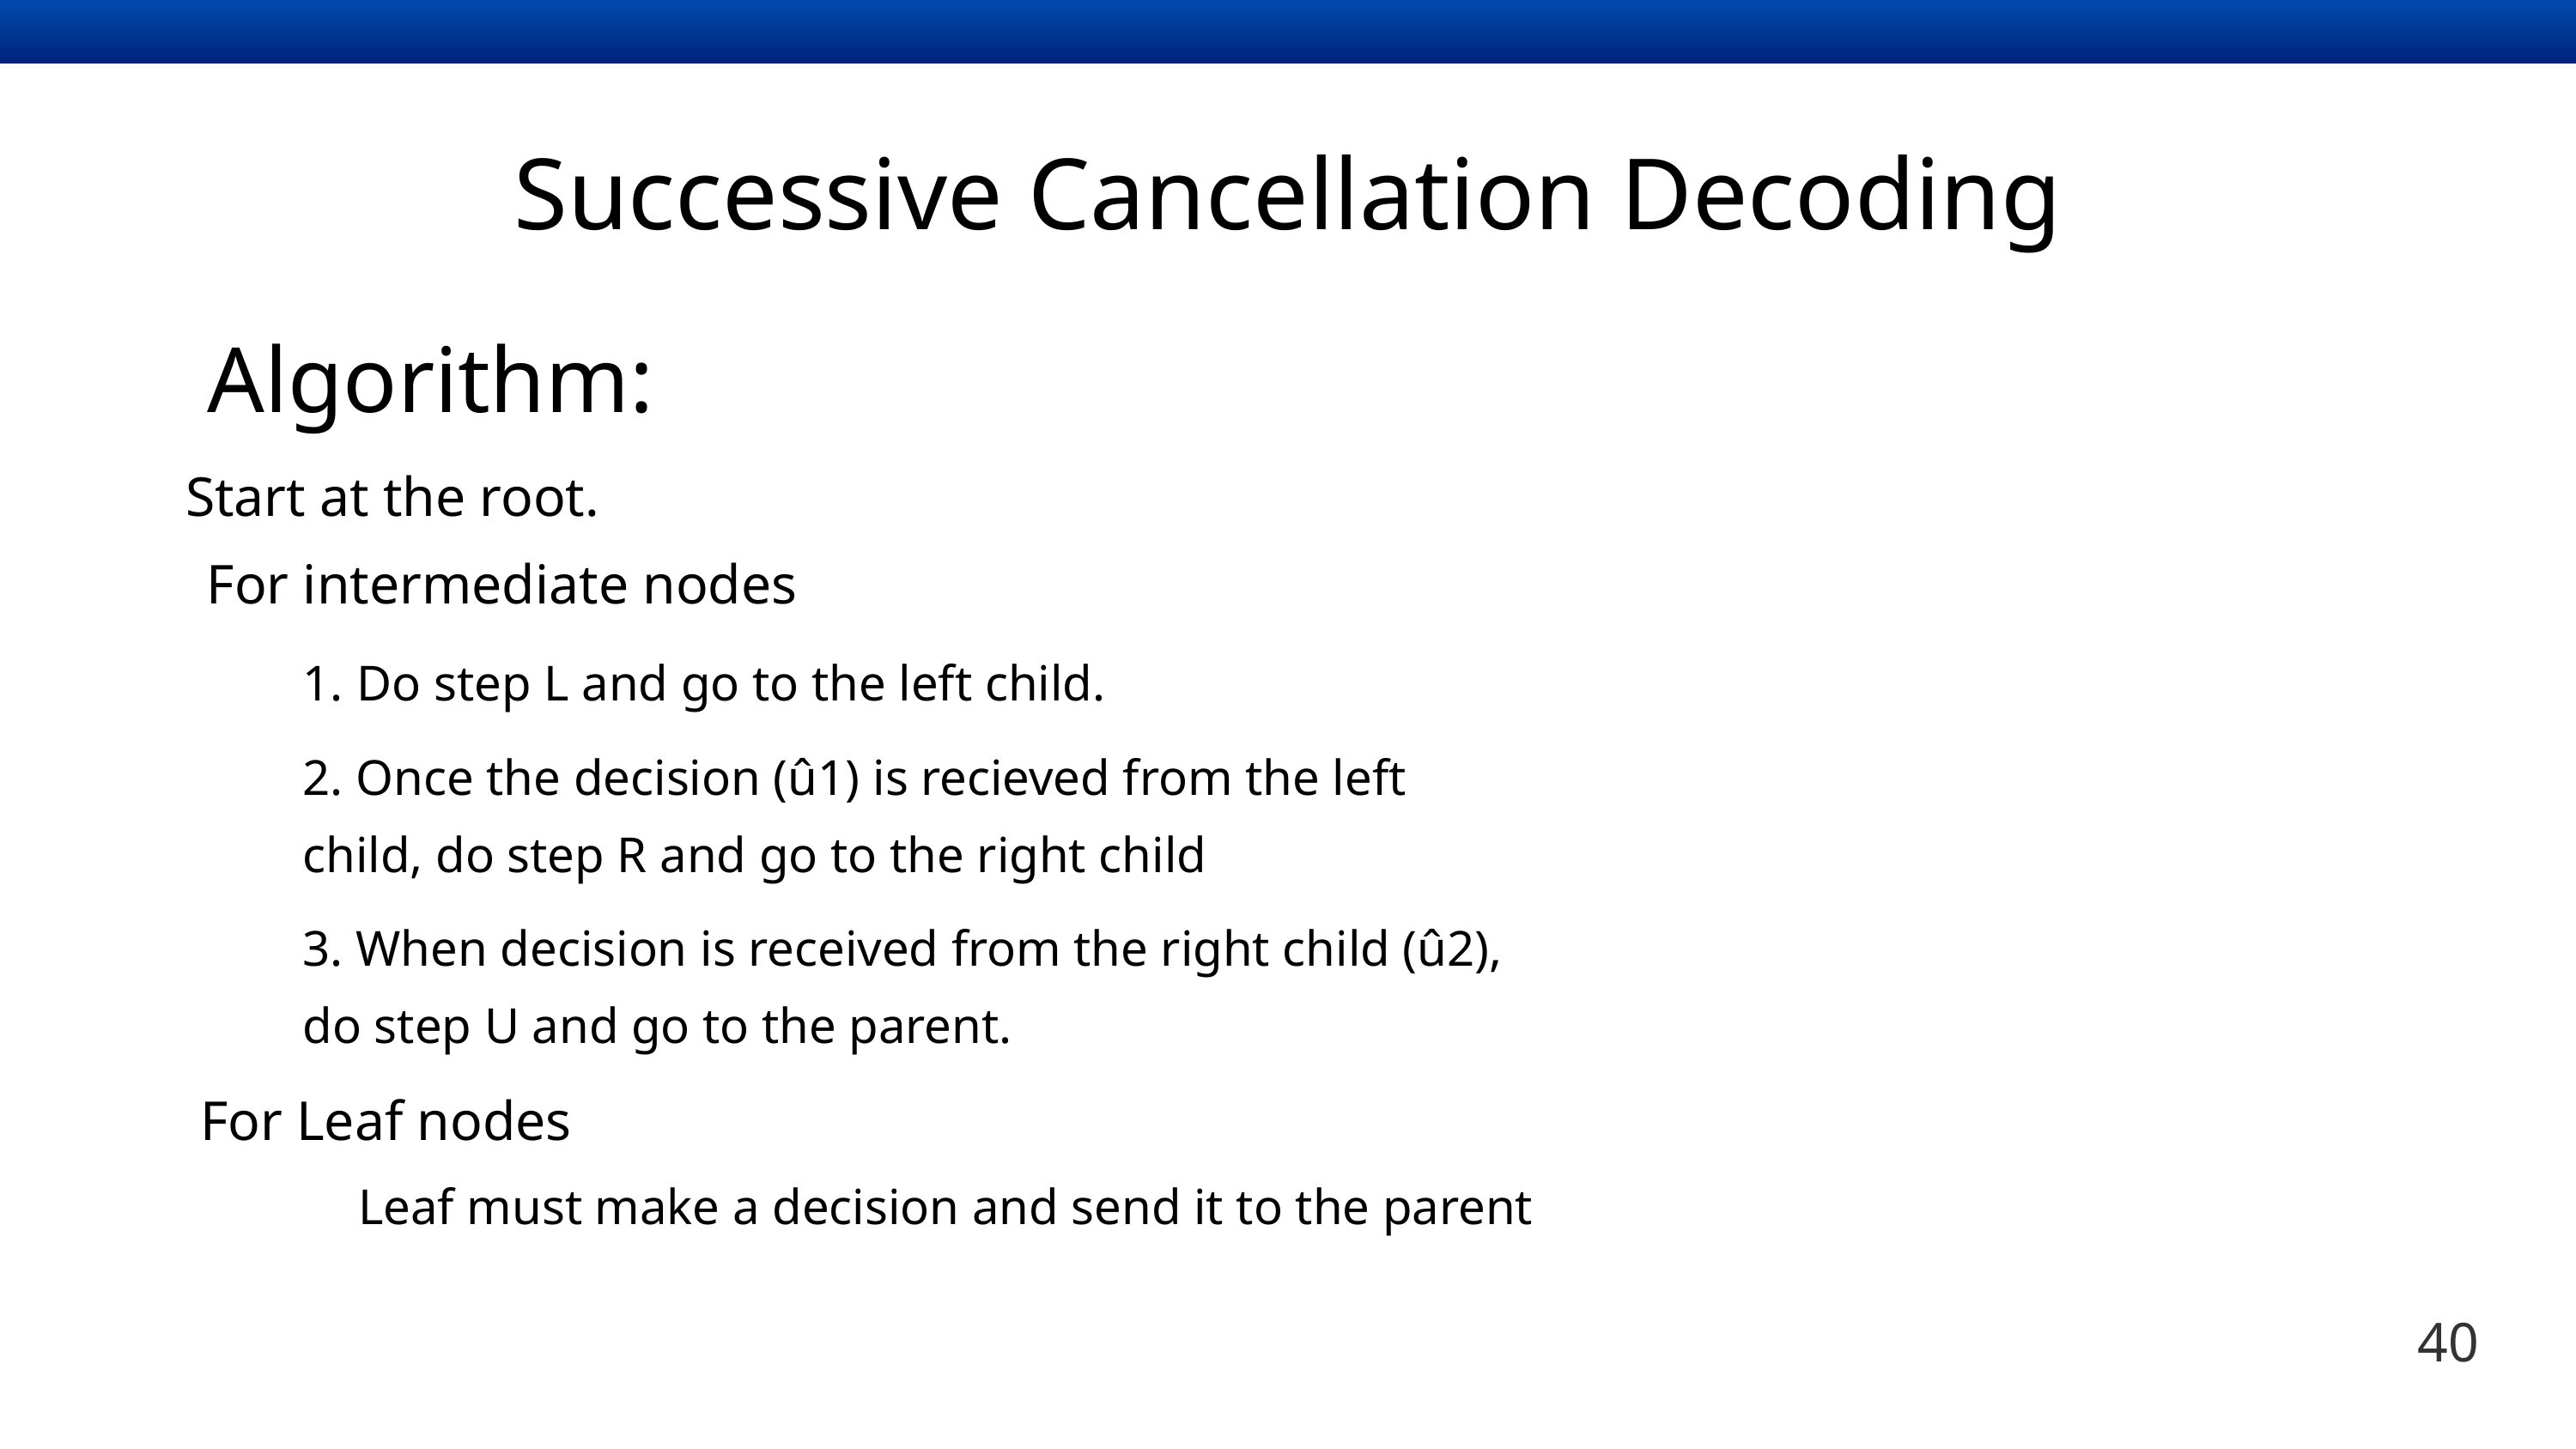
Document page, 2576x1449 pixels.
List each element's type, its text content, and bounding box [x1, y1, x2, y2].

text_box For intermediate nodes [177, 528, 828, 615]
text_box 40 [2383, 1286, 2480, 1373]
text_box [0, 0, 2576, 64]
text_box Do step L and go to the left child. [262, 633, 1322, 711]
text_box For Leaf nodes [185, 1065, 587, 1152]
text_box 2. Once the decision (û1) is recieved from the left child, do step R and go to the right child [302, 727, 1443, 882]
text_box Start at the root. [185, 440, 1016, 527]
text_box 3. When decision is received from the right child (û2), do step U and go to the parent. [302, 899, 1541, 1053]
text_box Leaf must make a decision and send it to the parent [302, 1156, 1589, 1234]
text_box Algorithm: [176, 286, 686, 430]
text_box Successive Cancellation Decoding [386, 92, 2190, 250]
